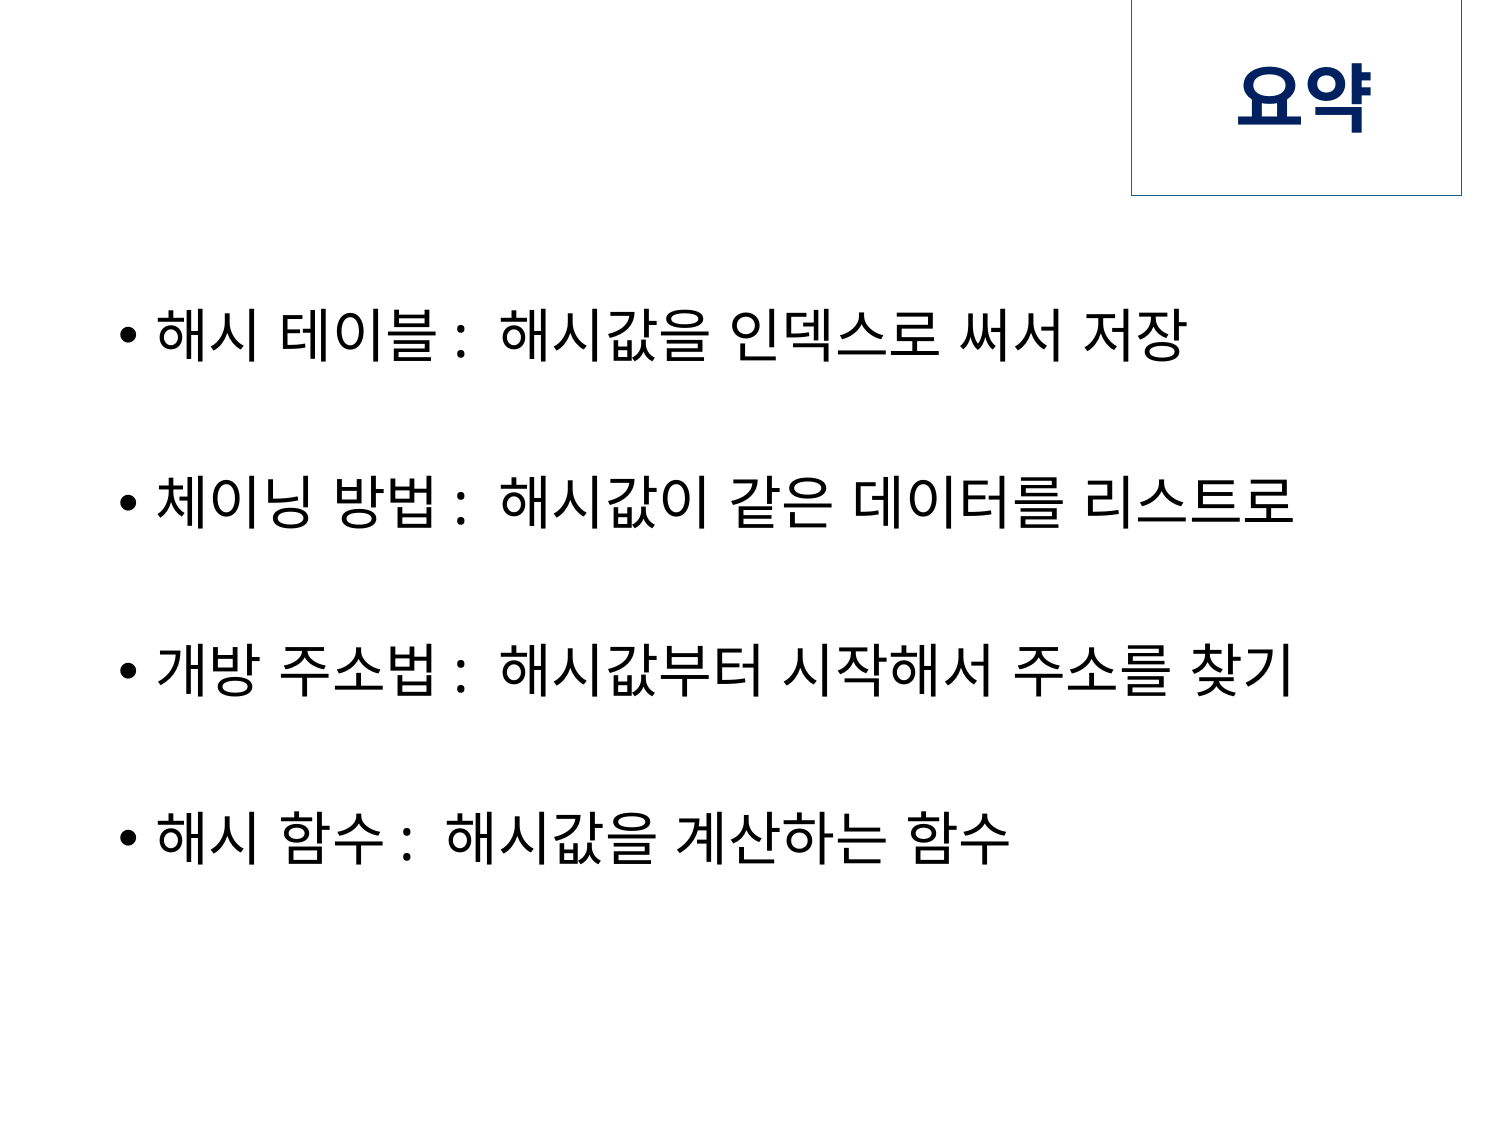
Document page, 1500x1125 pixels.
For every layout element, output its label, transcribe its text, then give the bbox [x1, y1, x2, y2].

list 해시 테이블: 해시값을 인덱스로 써서 저장 체이닝 방법: 해시값이 같은 데이터를 리스트로 개방 주소법: 해시값부터 시작해서 주소를 찾기 해시 함수: 해시값을 계산하는 함수 [103, 299, 1500, 1014]
title 요약 [1131, 0, 1462, 196]
